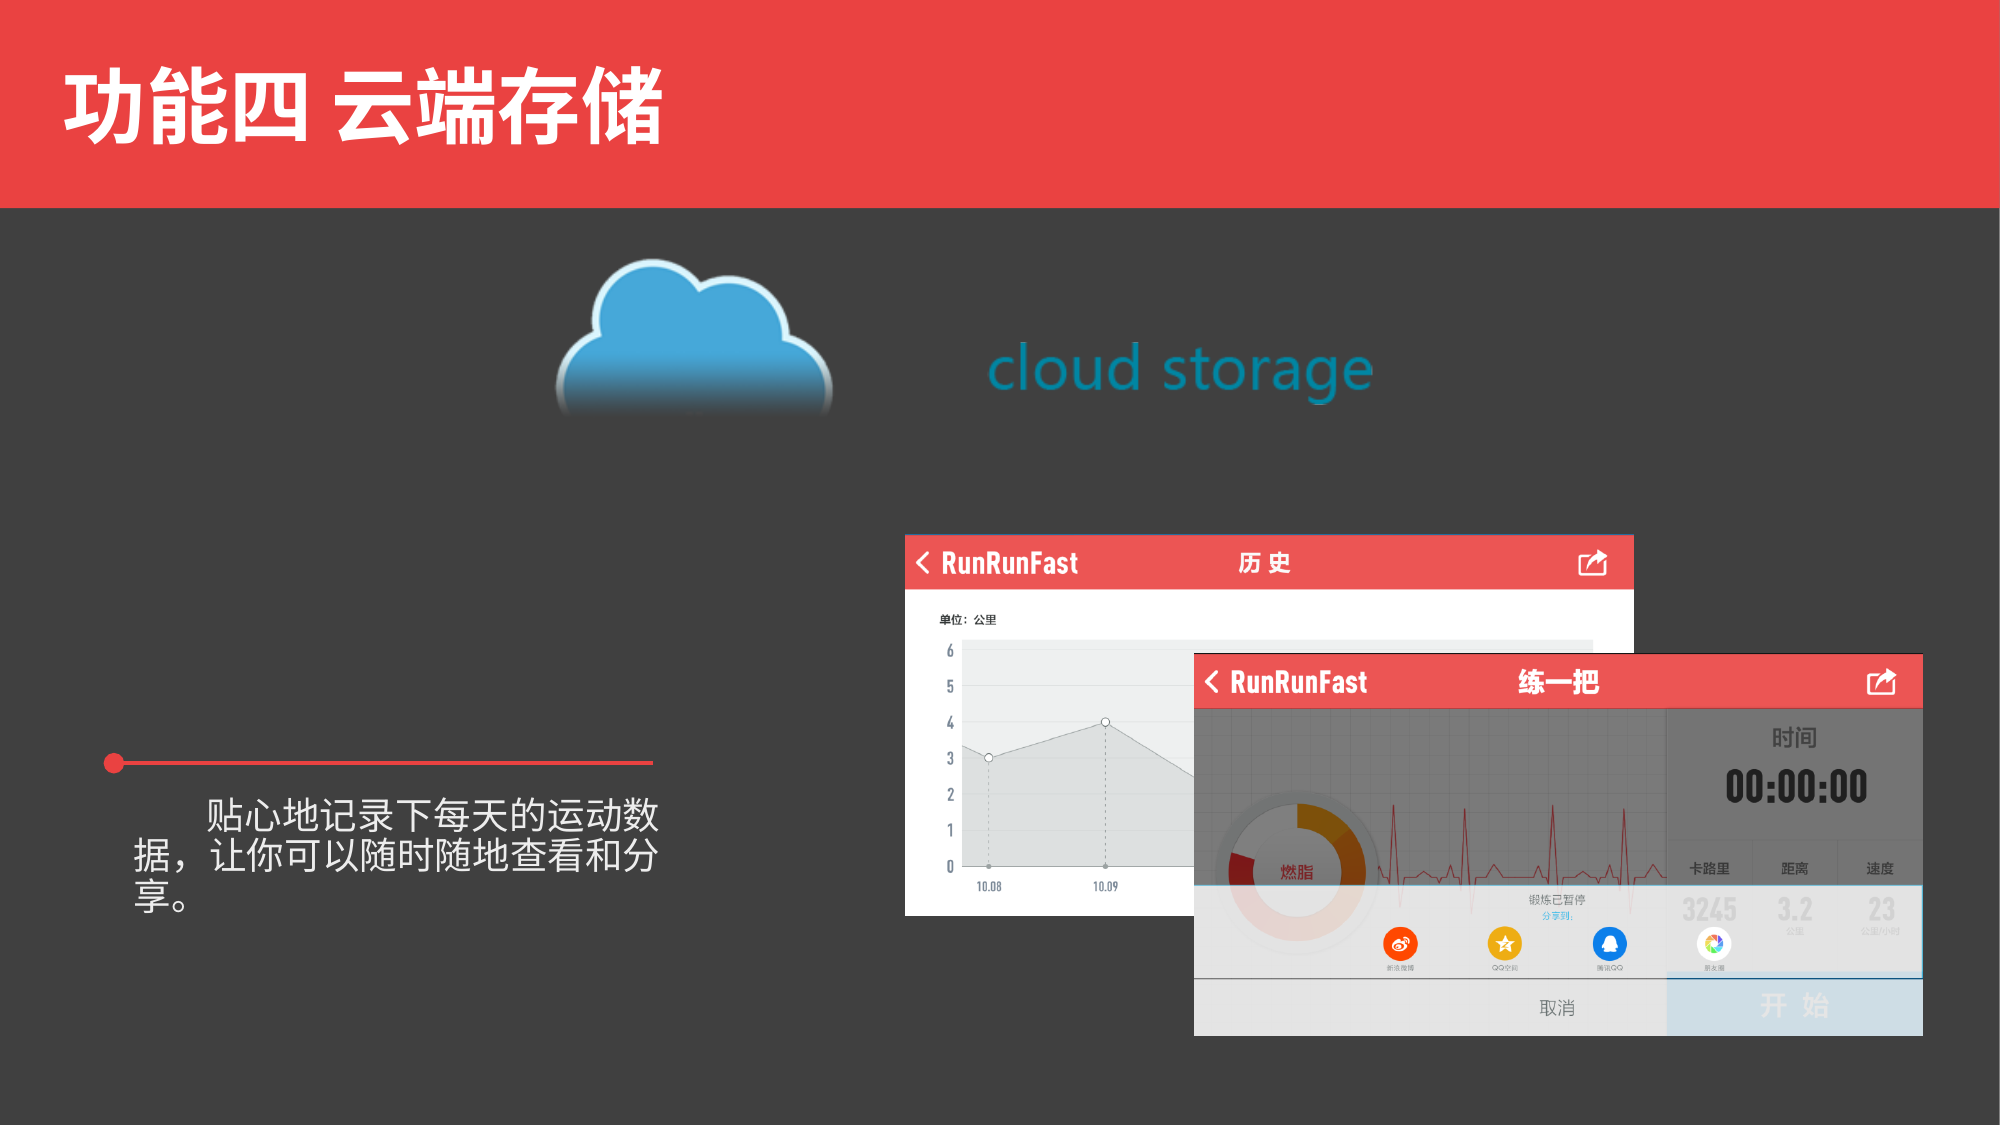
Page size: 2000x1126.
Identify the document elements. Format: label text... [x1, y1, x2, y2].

picture [349, 66, 1575, 639]
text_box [905, 534, 1923, 1036]
text_box [0, 0, 2000, 209]
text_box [113, 703, 681, 1012]
text_box 功能四 云端存储 [42, 2, 1768, 220]
